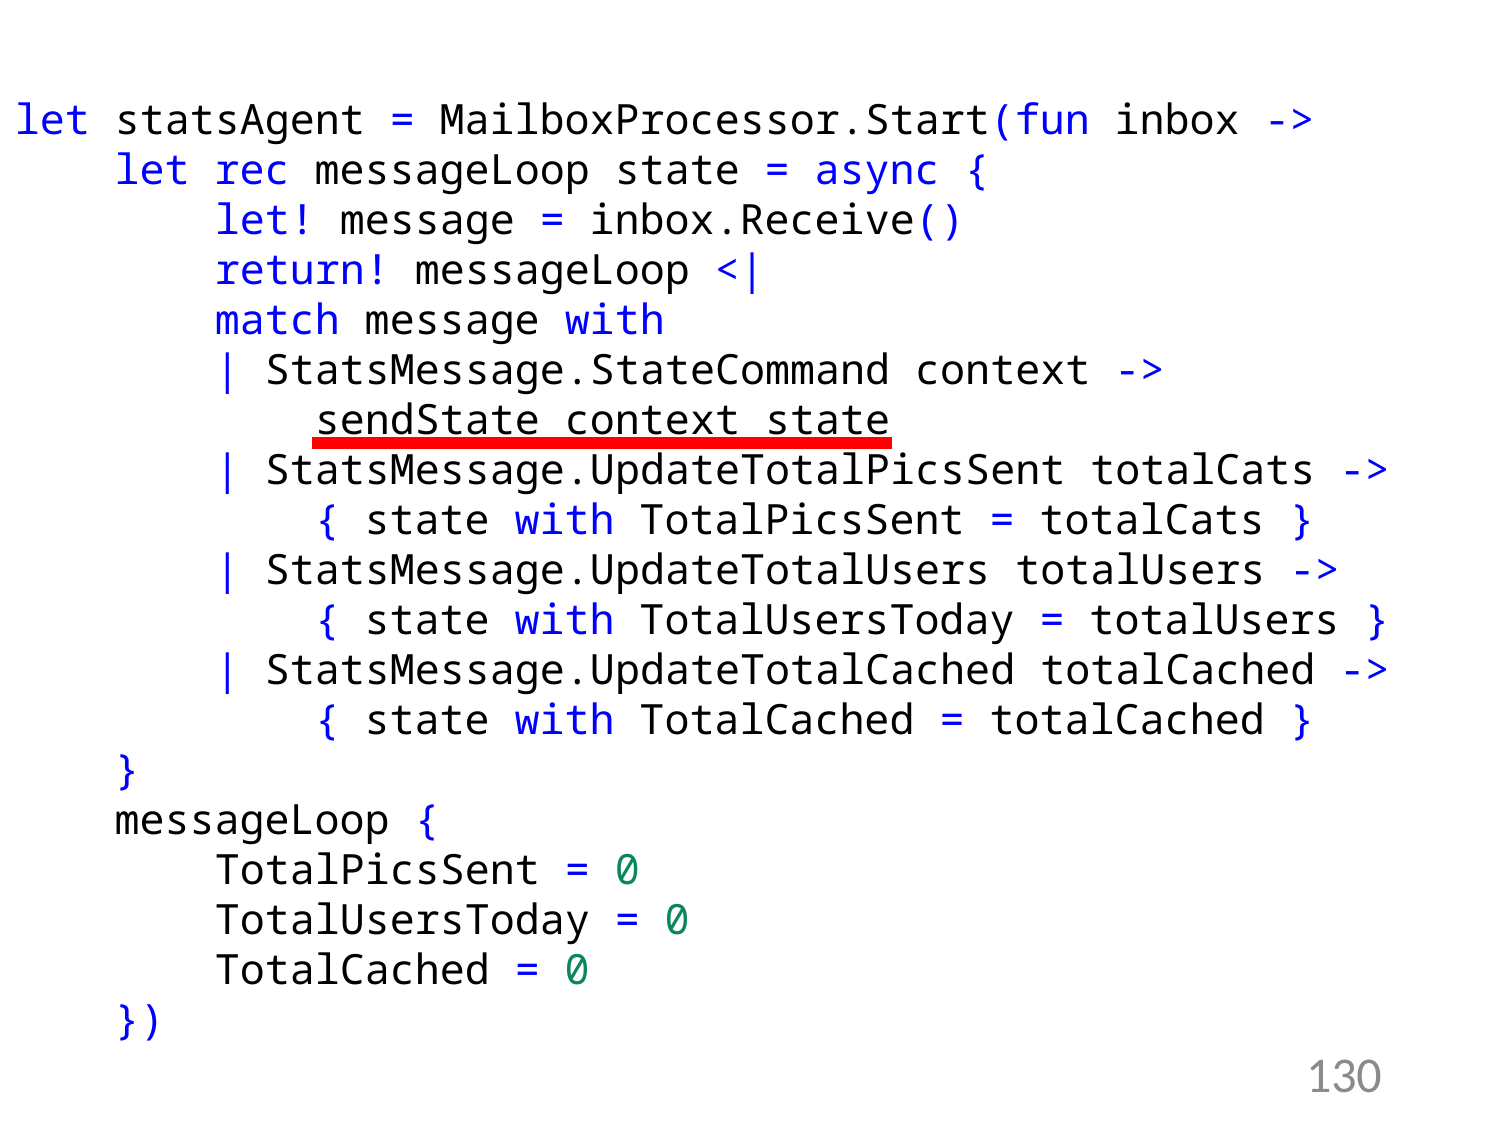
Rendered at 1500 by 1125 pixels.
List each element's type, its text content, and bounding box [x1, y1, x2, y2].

slide_number 130 [1059, 1051, 1397, 1103]
text_box let statsAgent = MailboxProcessor.Start(fun inbox -> let rec messageLoop state = async { let! message = inbox.Receive() return! messageLoop <| match message with | StatsMessage.StateCommand context -> sendState context state | StatsMessage.UpdateTotalPicsSent totalCats -> { state with TotalPicsSent = totalCats } | StatsMessage.UpdateTotalUsers totalUsers -> { state with TotalUsersToday = totalUsers } | StatsMessage.UpdateTotalCached totalCached -> { state with TotalCached = totalCached } } messageLoop { TotalPicsSent = 0 TotalUsersToday = 0 TotalCached = 0 }) [0, 85, 1500, 1051]
